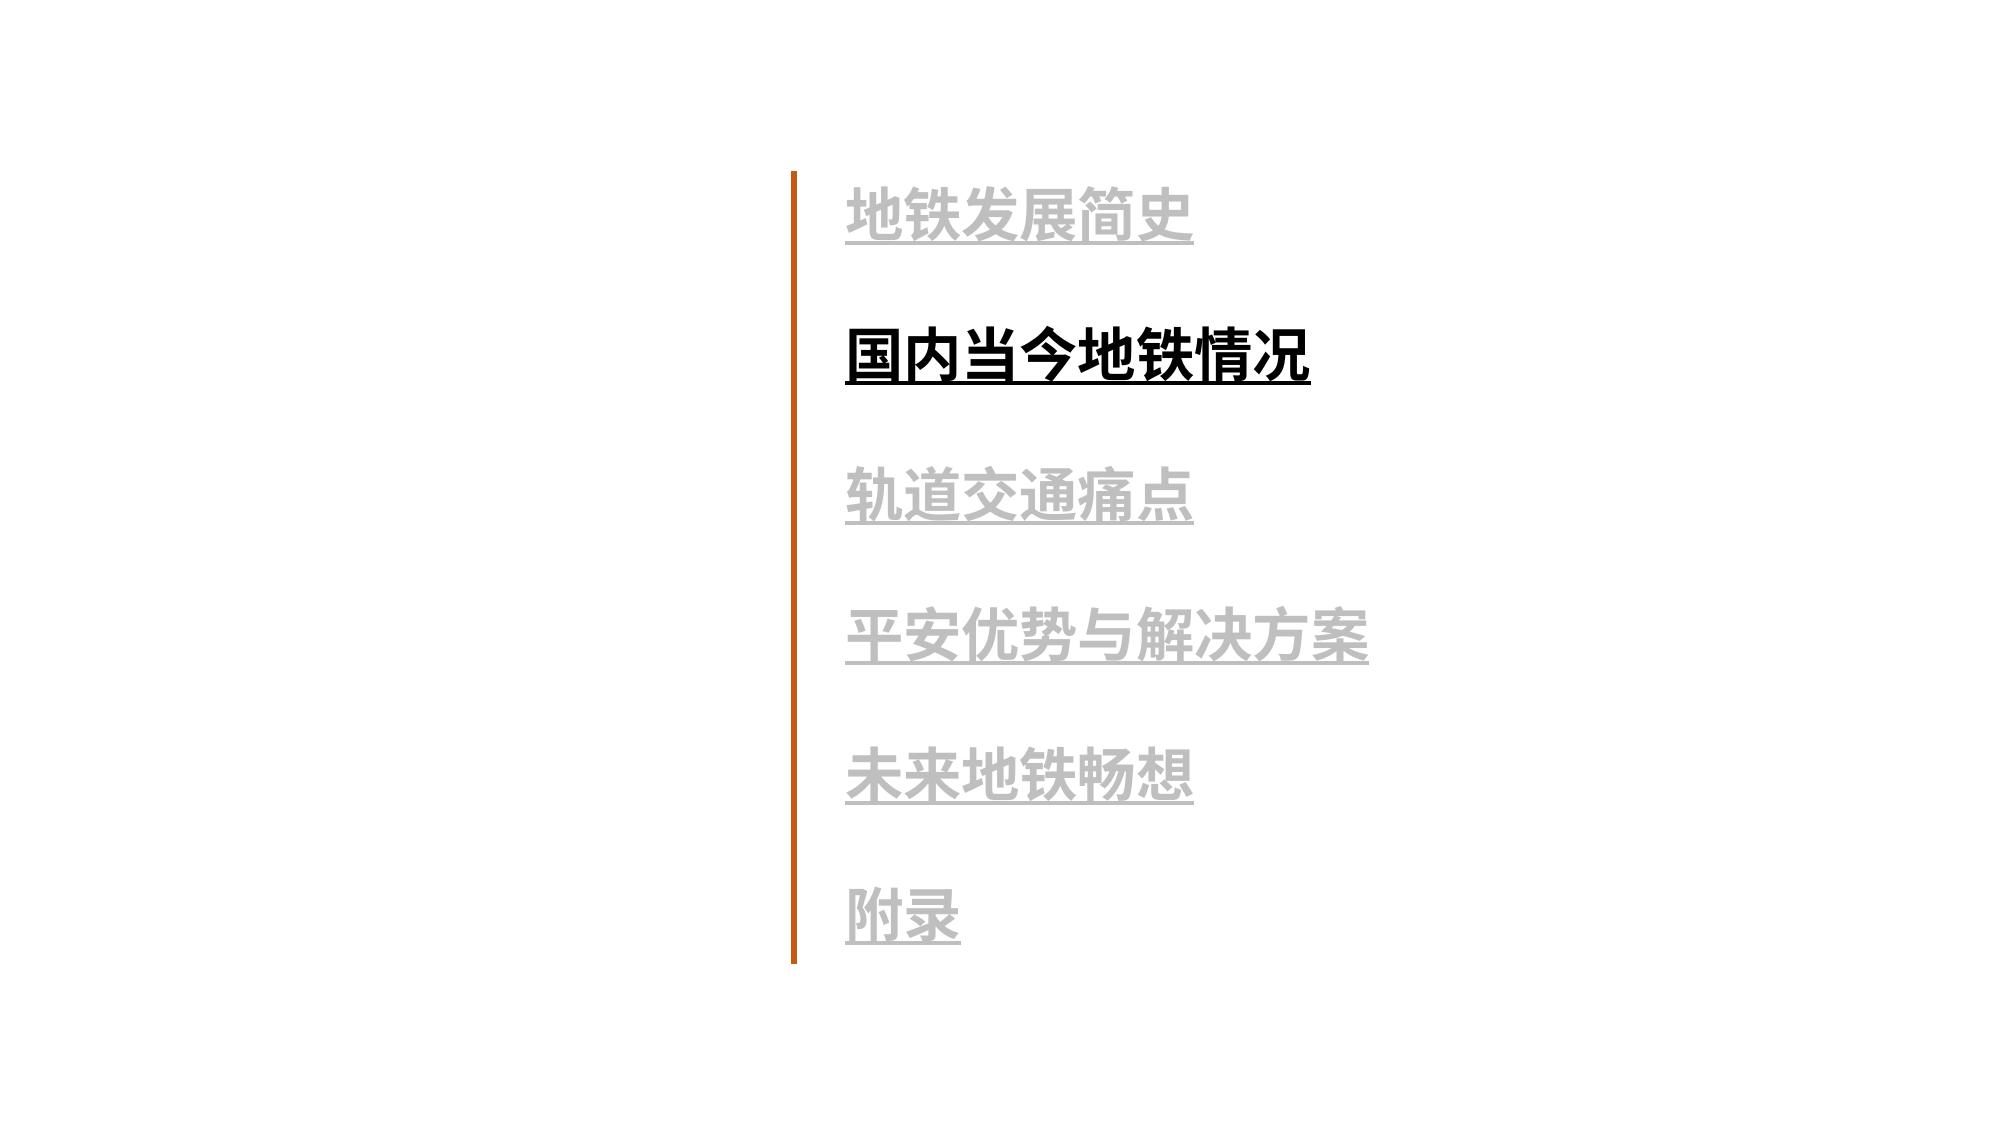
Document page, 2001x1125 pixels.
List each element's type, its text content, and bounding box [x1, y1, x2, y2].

text_box 地铁发展简史 国内当今地铁情况 轨道交通痛点 平安优势与解决方案 未来地铁畅想 附录 [830, 170, 1579, 956]
